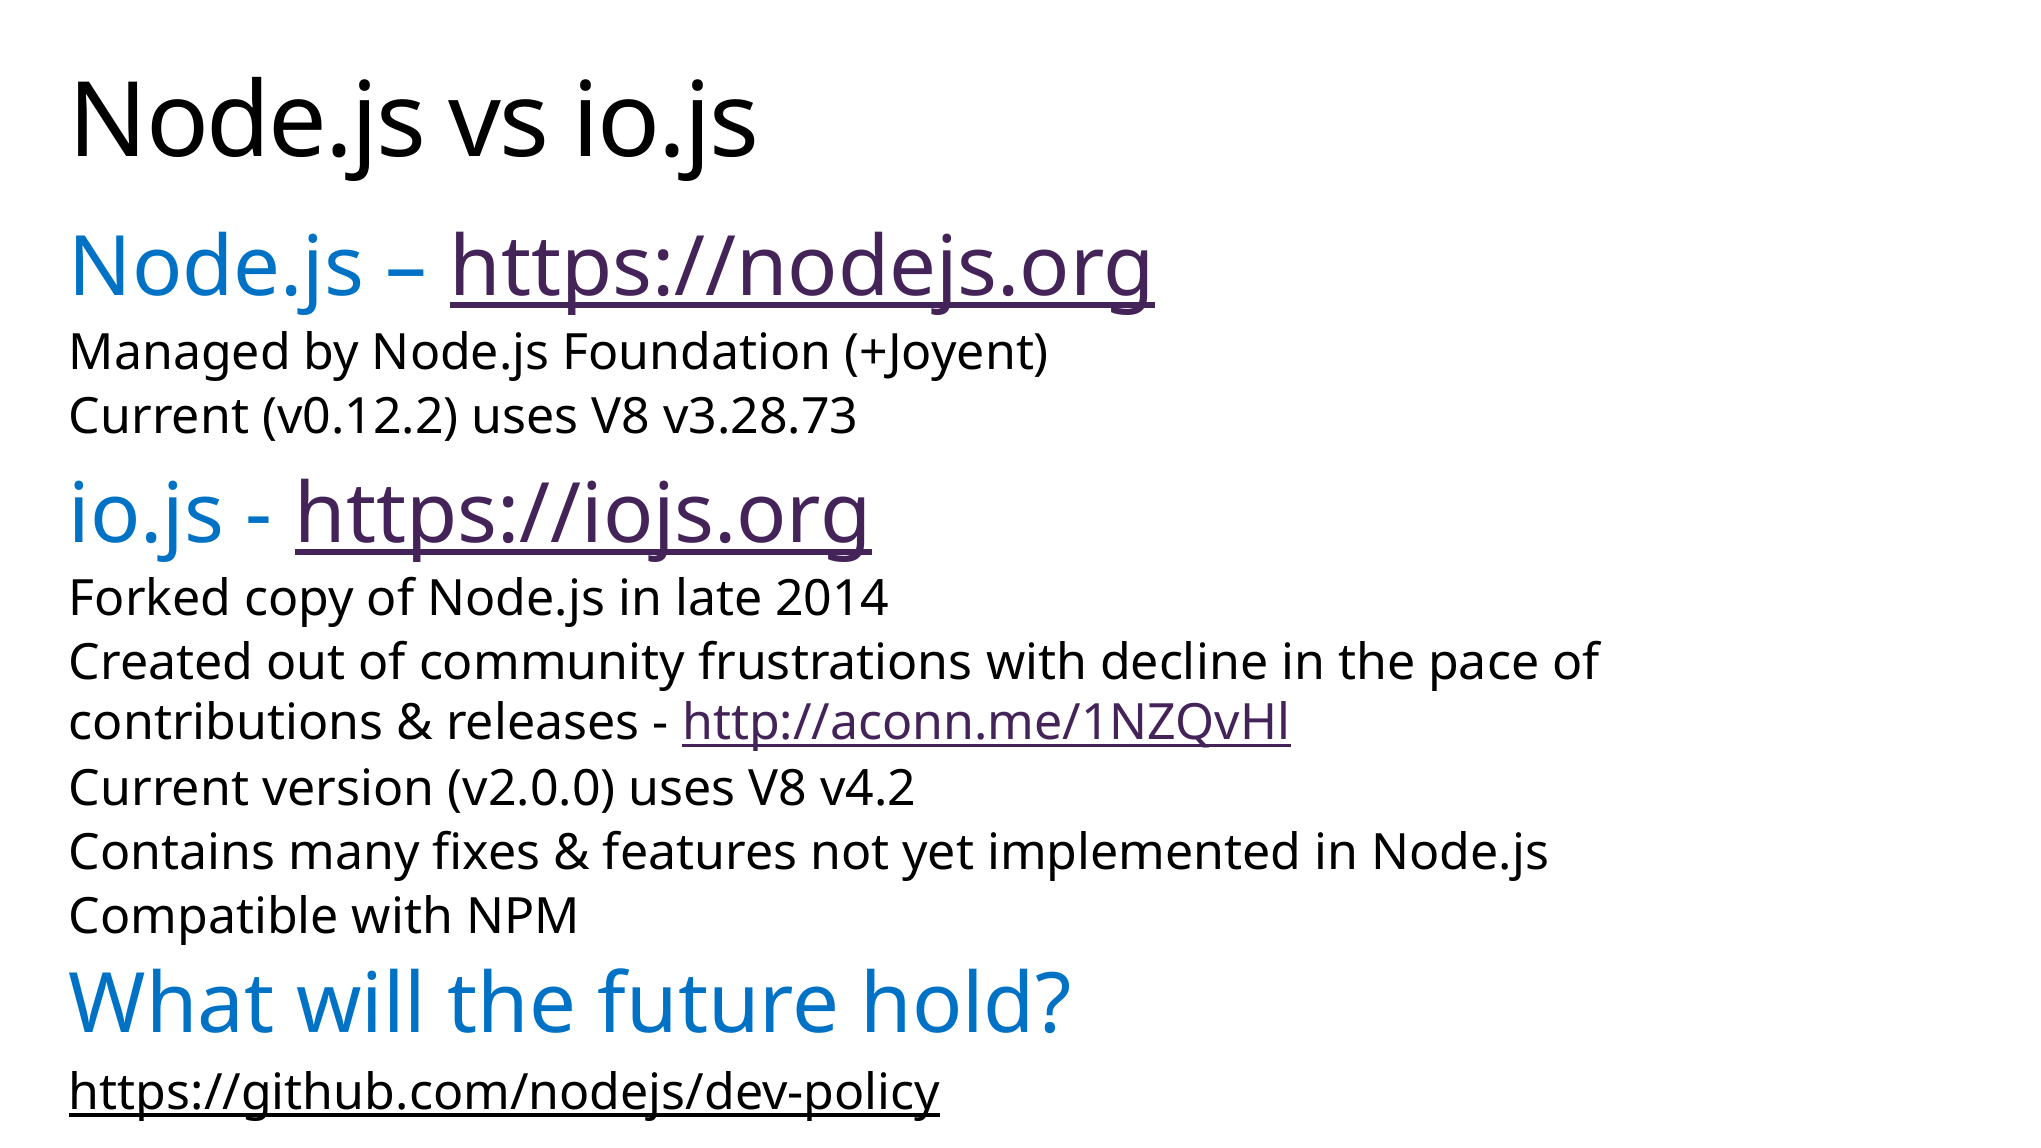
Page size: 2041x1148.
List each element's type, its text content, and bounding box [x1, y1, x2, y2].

list Node.js – https://nodejs.org Managed by Node.js Foundation (+Joyent) Current (v0.12.2) uses V8 v3.28.73 io.js - https://iojs.org Forked copy of Node.js in late 2014 Created out of community frustrations with decline in the pace of contributions & releases - http://aconn.me/1NZQvHl Current version (v2.0.0) uses V8 v4.2 Contains many fixes & features not yet implemented in Node.js Compatible with NPM What will the future hold? https://github.com/nodejs/dev-policy [45, 198, 1996, 565]
title Node.js vs io.js [45, 51, 1996, 196]
